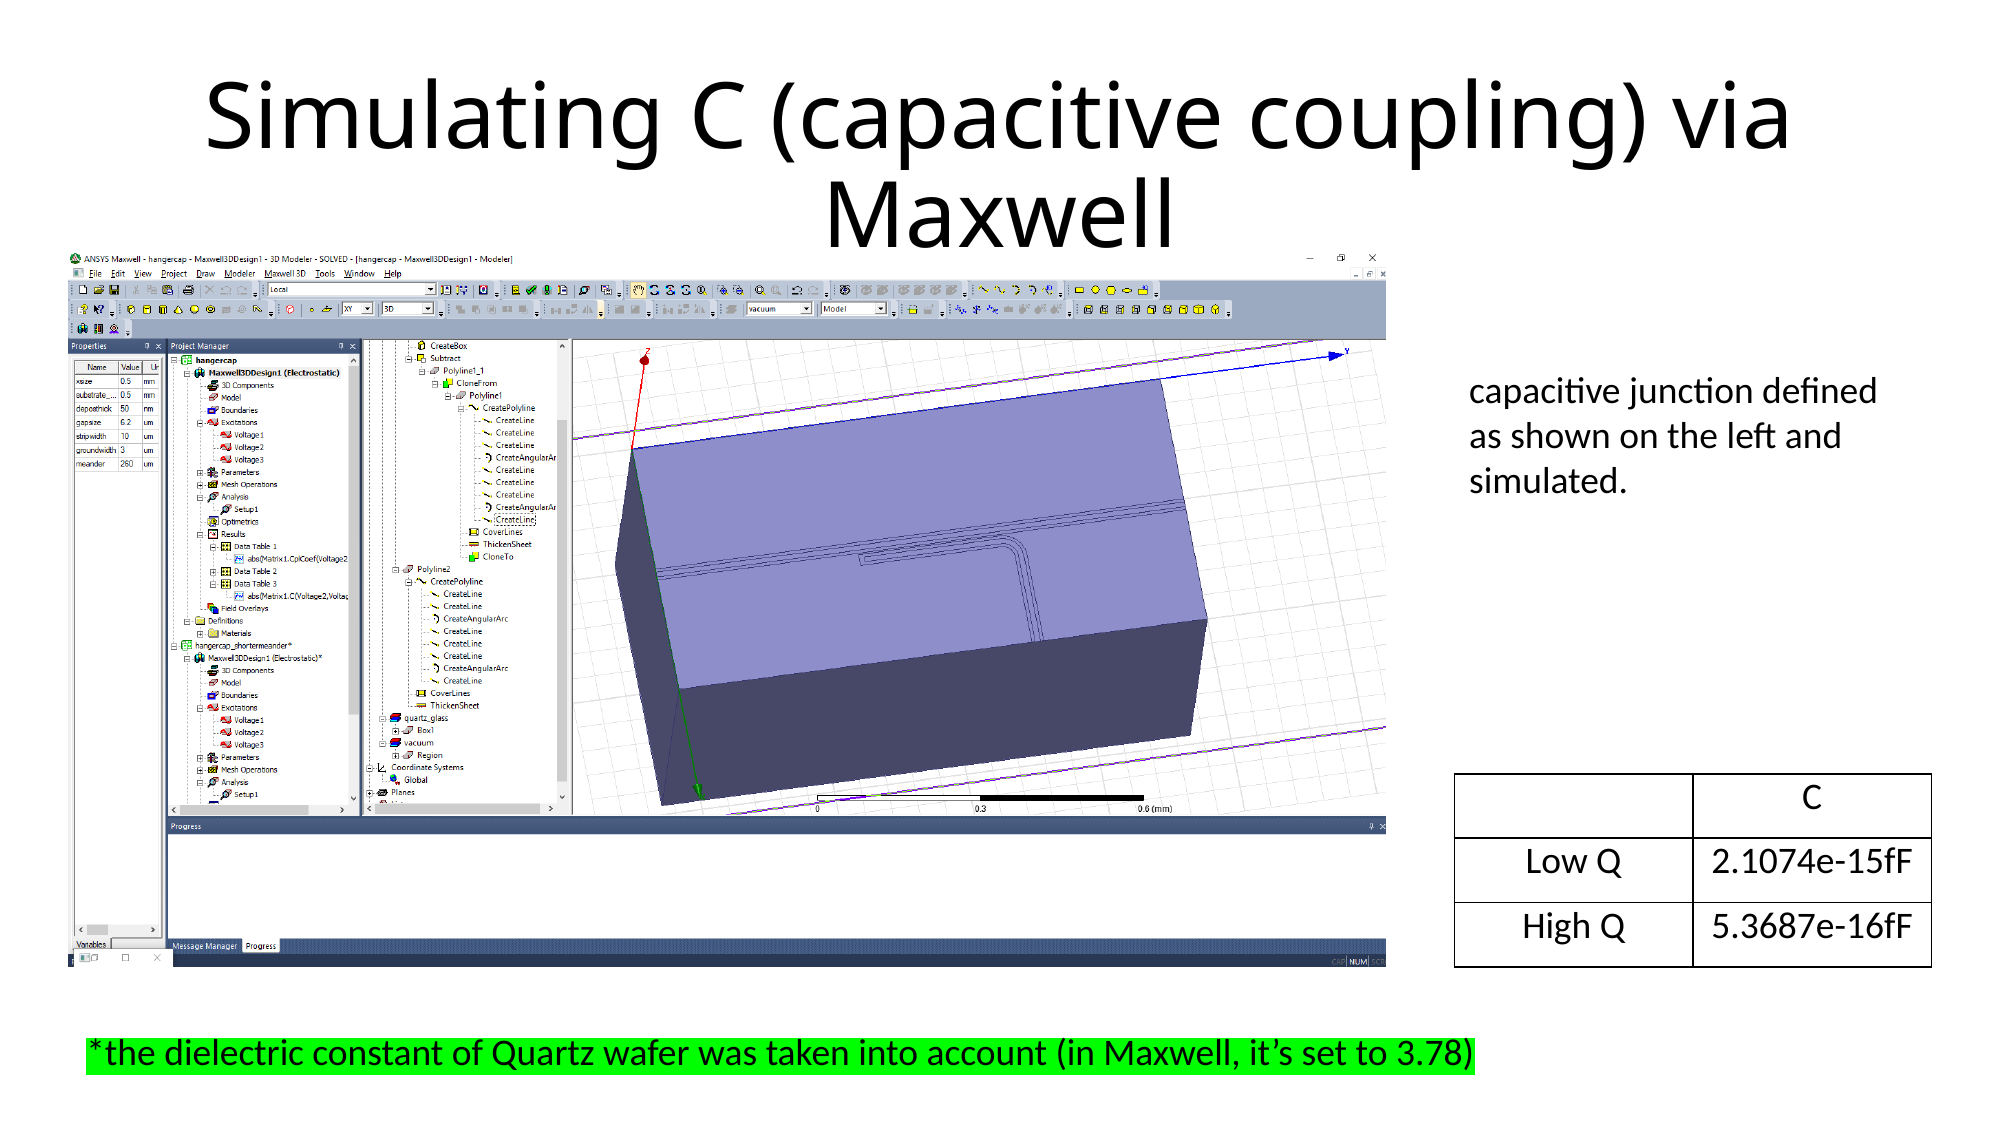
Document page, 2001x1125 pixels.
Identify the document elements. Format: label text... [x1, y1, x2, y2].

text_box *the dielectric constant of Quartz wafer was taken into account (in Maxwell, it’s set to 3.78) [71, 1020, 1491, 1081]
table_cell 5.3687e-16fF [1694, 903, 1931, 966]
title Simulating C (capacitive coupling) via Maxwell [137, 59, 1863, 278]
text_box capacitive junction defined as shown on the left and simulated. [1454, 358, 1907, 554]
table_header C [1694, 775, 1931, 837]
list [68, 252, 1386, 967]
table_cell 2.1074e-15fF [1694, 839, 1931, 902]
table_header [1455, 775, 1692, 837]
table_cell High Q [1455, 903, 1692, 966]
table_cell Low Q [1455, 839, 1692, 902]
